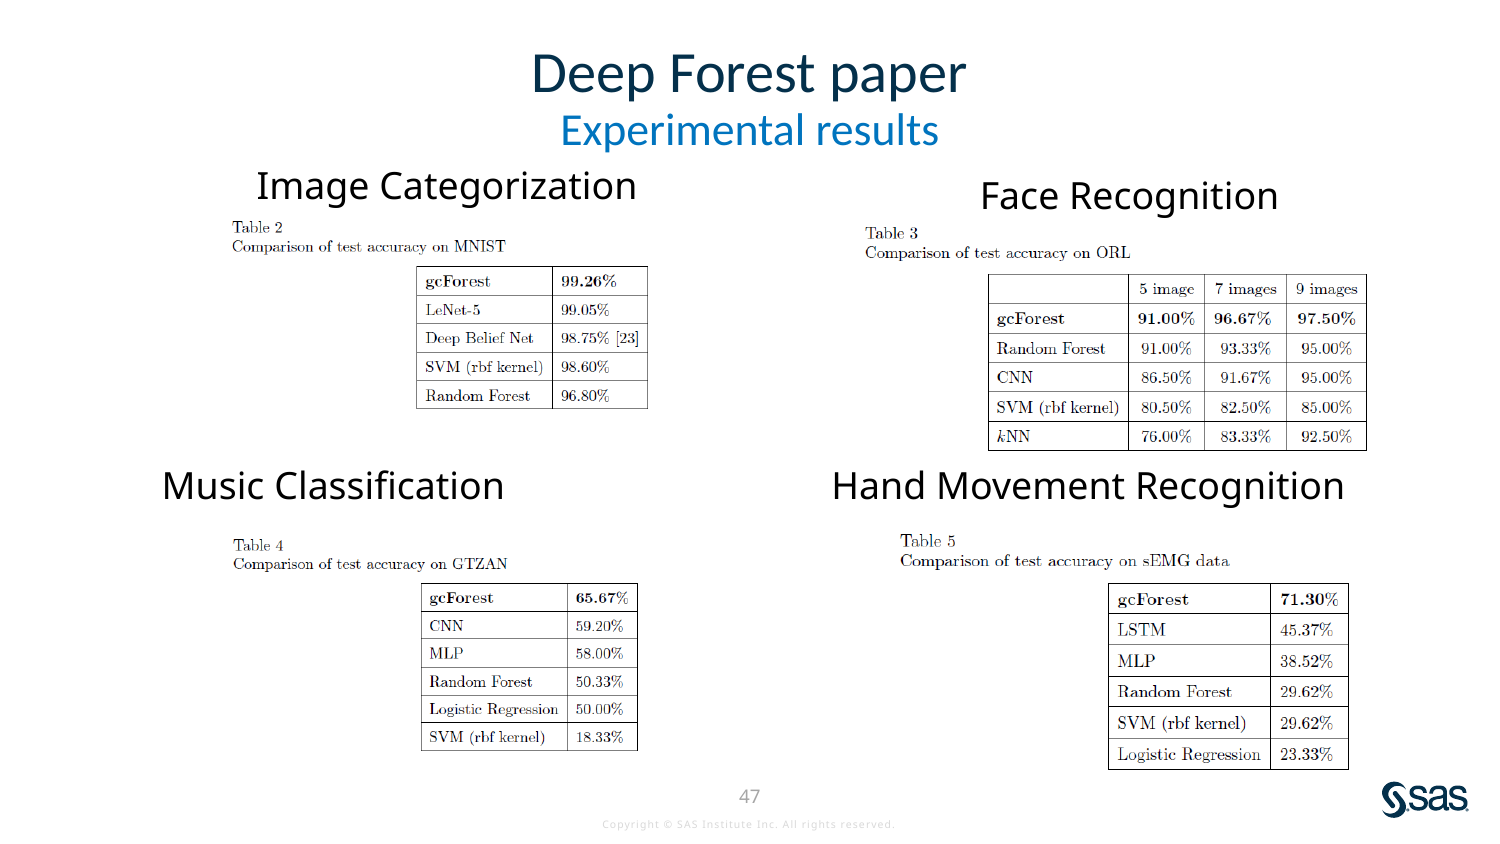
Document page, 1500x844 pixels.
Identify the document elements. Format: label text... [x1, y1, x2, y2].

picture [894, 528, 1356, 776]
picture [857, 220, 1374, 458]
list Experimental results [102, 105, 1398, 150]
text_box Hand Movement Recognition [816, 454, 1361, 515]
text_box Face Recognition [965, 164, 1295, 217]
text_box Music Classification [146, 454, 521, 515]
slide_number 47 [675, 780, 825, 818]
title Deep Forest paper [102, 31, 1398, 105]
picture [226, 217, 654, 415]
text_box Image Categorization [241, 154, 653, 214]
picture [226, 533, 642, 757]
